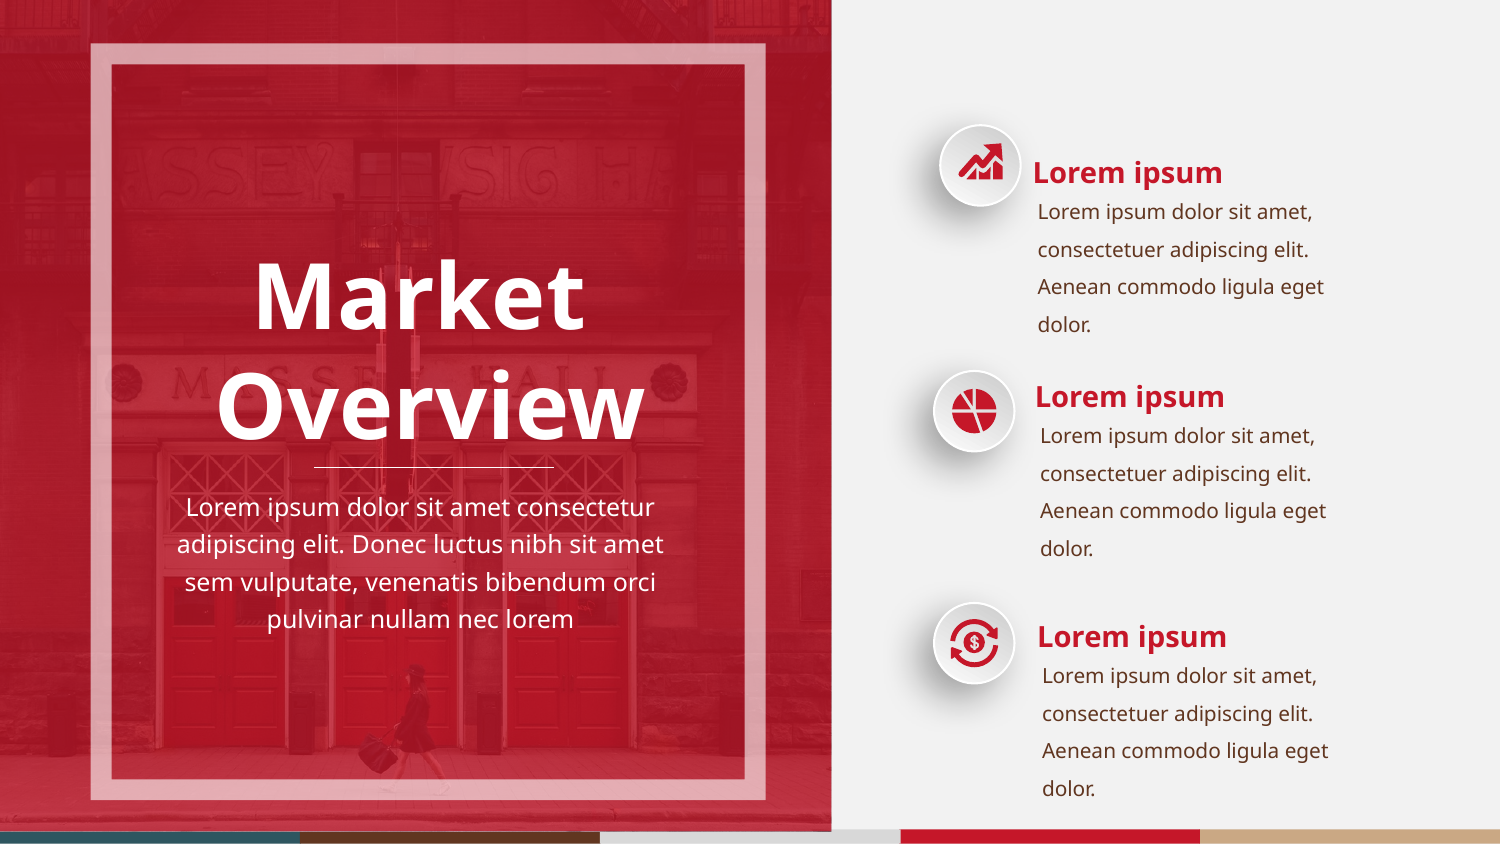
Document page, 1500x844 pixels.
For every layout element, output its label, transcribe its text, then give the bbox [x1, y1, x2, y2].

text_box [950, 619, 999, 668]
text_box Lorem ipsum [1022, 610, 1243, 661]
text_box [940, 125, 1017, 206]
text_box [934, 370, 1015, 452]
text_box Lorem ipsum [1017, 147, 1239, 197]
text_box Lorem ipsum dolor sit amet, consectetuer adipiscing elit. Aenean commodo ligula eget dolor. [1025, 402, 1371, 568]
picture [0, 0, 832, 832]
text_box Lorem ipsum [1020, 370, 1241, 421]
text_box [934, 602, 1015, 684]
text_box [952, 388, 997, 434]
text_box Lorem ipsum dolor sit amet, consectetuer adipiscing elit. Aenean commodo ligula eget dolor. [1027, 643, 1373, 808]
text_box Lorem ipsum dolor sit amet, consectetuer adipiscing elit. Aenean commodo ligula eget dolor. [1022, 179, 1369, 344]
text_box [958, 143, 1003, 180]
